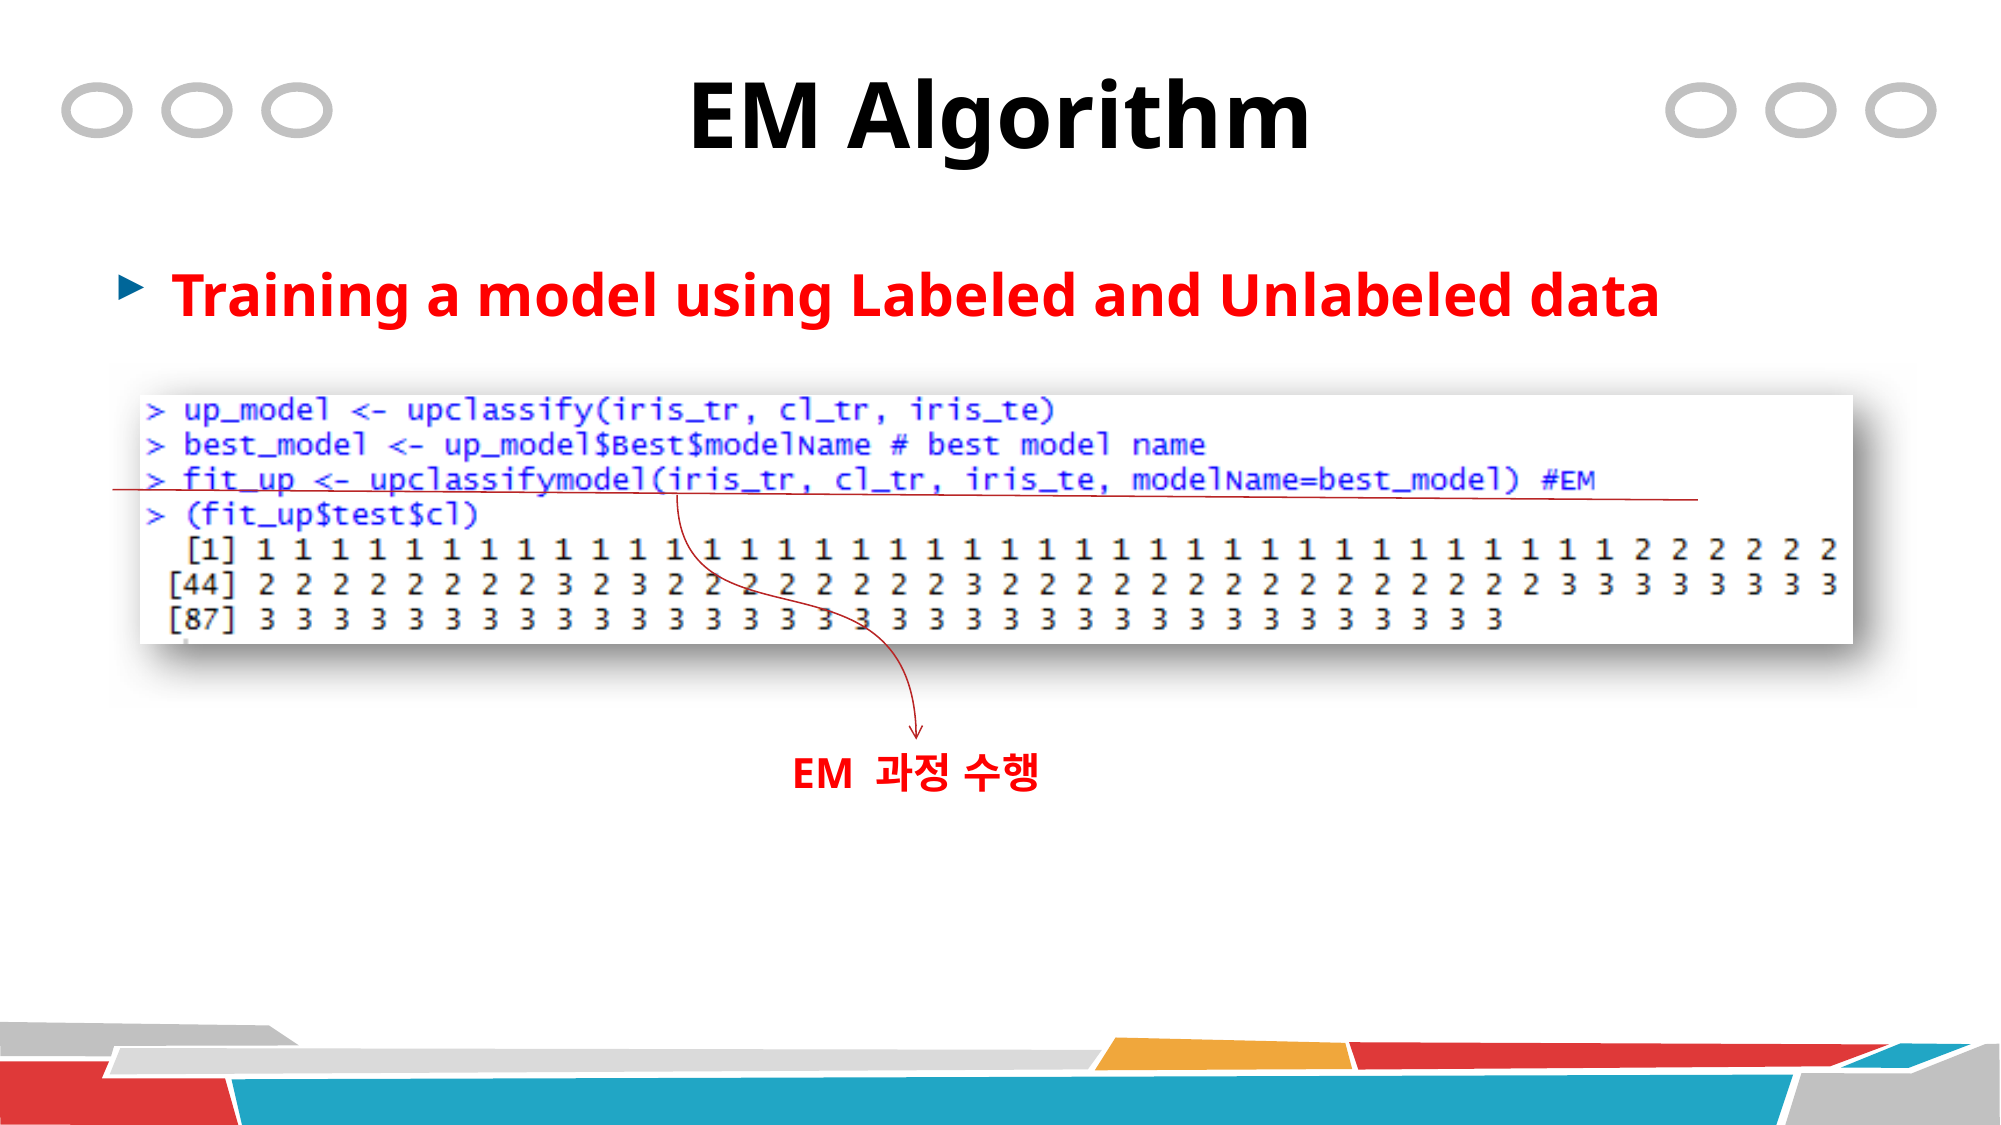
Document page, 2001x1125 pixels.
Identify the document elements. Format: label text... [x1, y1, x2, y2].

list Training a model using Labeled and Unlabeled data [99, 250, 1900, 1005]
text_box EM 과정 수행 [776, 739, 1056, 805]
title EM Algorithm [350, 18, 1650, 206]
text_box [112, 489, 1699, 501]
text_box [674, 497, 920, 737]
picture [140, 501, 674, 644]
picture [140, 395, 1853, 644]
